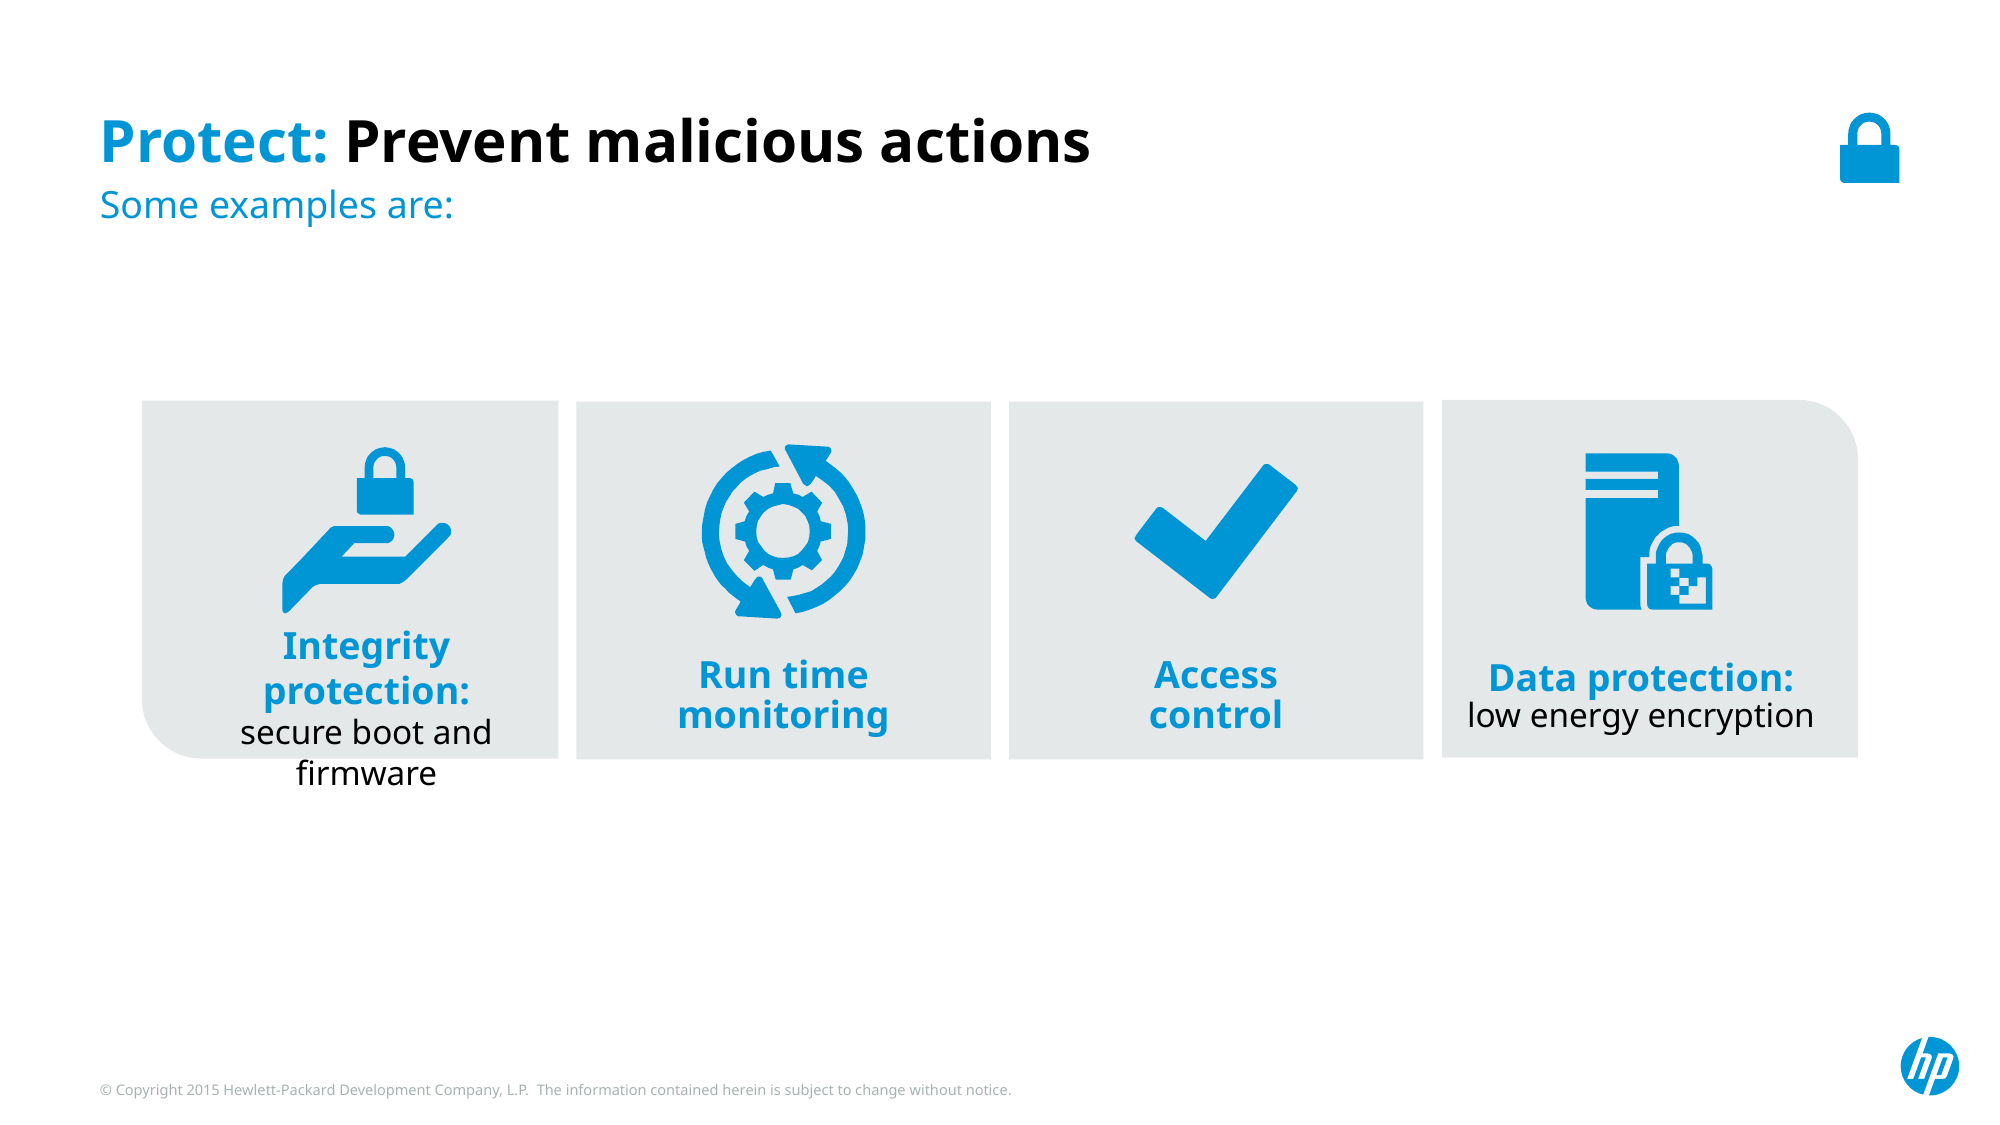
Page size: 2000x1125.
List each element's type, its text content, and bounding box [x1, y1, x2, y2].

text_box [1134, 464, 1299, 599]
text_box [1840, 112, 1900, 183]
text_box [141, 400, 559, 759]
text_box Run time monitoring [576, 401, 991, 760]
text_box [701, 444, 866, 619]
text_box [282, 446, 452, 614]
text_box Data protection: low energy encryption [1441, 399, 1859, 758]
list Some examples are: [99, 186, 1900, 229]
title Protect: Prevent malicious actions [99, 50, 1900, 175]
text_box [1585, 453, 1713, 610]
text_box Integrity protection: secure boot and firmware [213, 621, 520, 688]
text_box Access control [1009, 401, 1424, 760]
